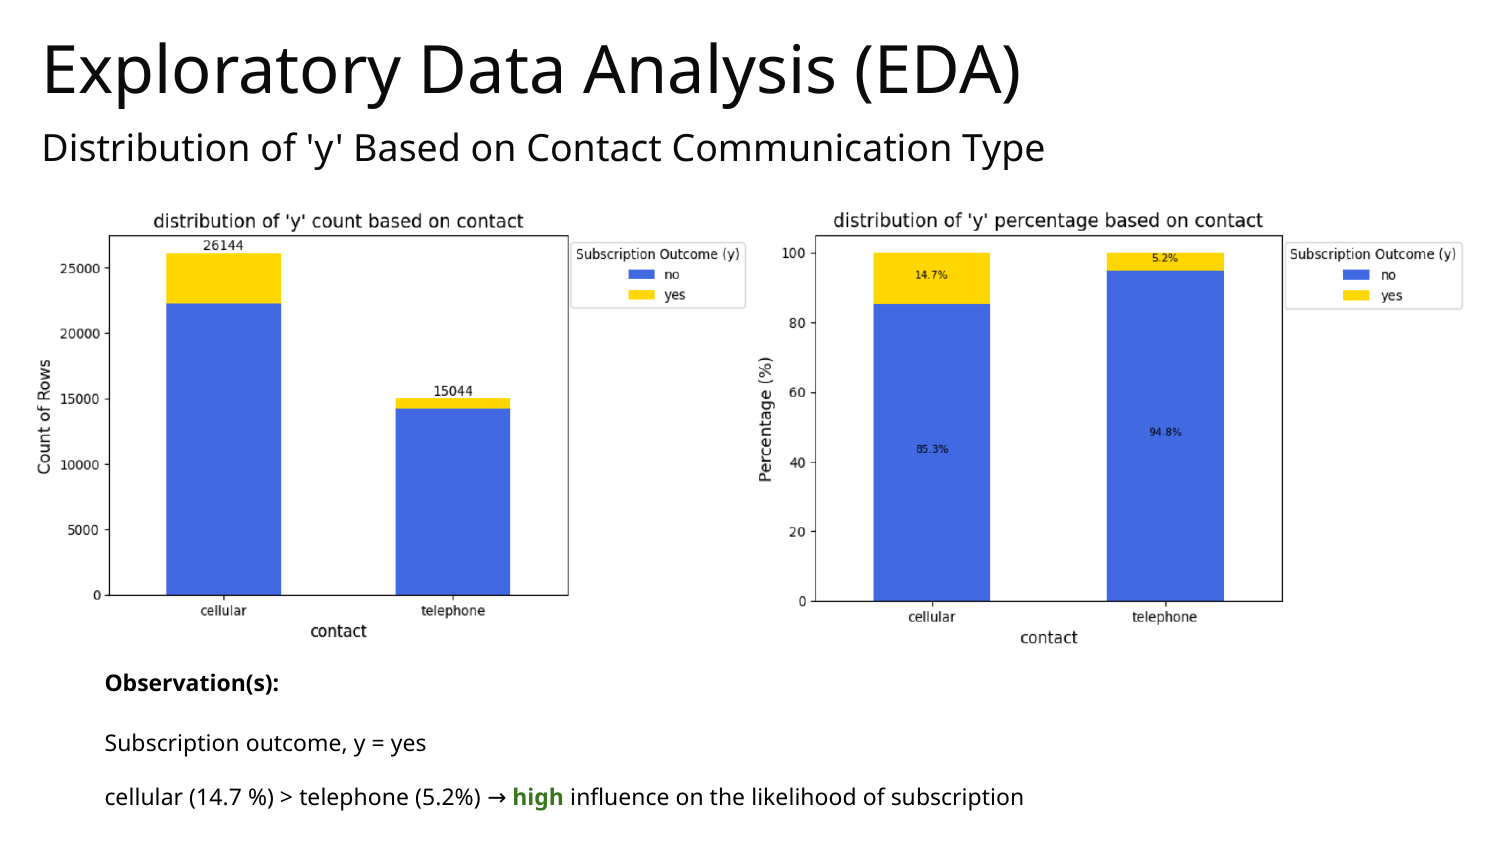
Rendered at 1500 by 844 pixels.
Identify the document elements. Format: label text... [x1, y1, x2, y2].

text_box Subscription outcome, y = yes cellular (14.7 %) > telephone (5.2%) → high influence on the likelihood of subscription [89, 709, 1363, 826]
text_box Distribution of 'y' Based on Contact Communication Type [26, 108, 1200, 184]
title Exploratory Data Analysis (EDA) [26, 12, 1291, 110]
picture [753, 209, 1466, 651]
text_box Observation(s): [89, 652, 1021, 712]
picture [32, 209, 749, 645]
